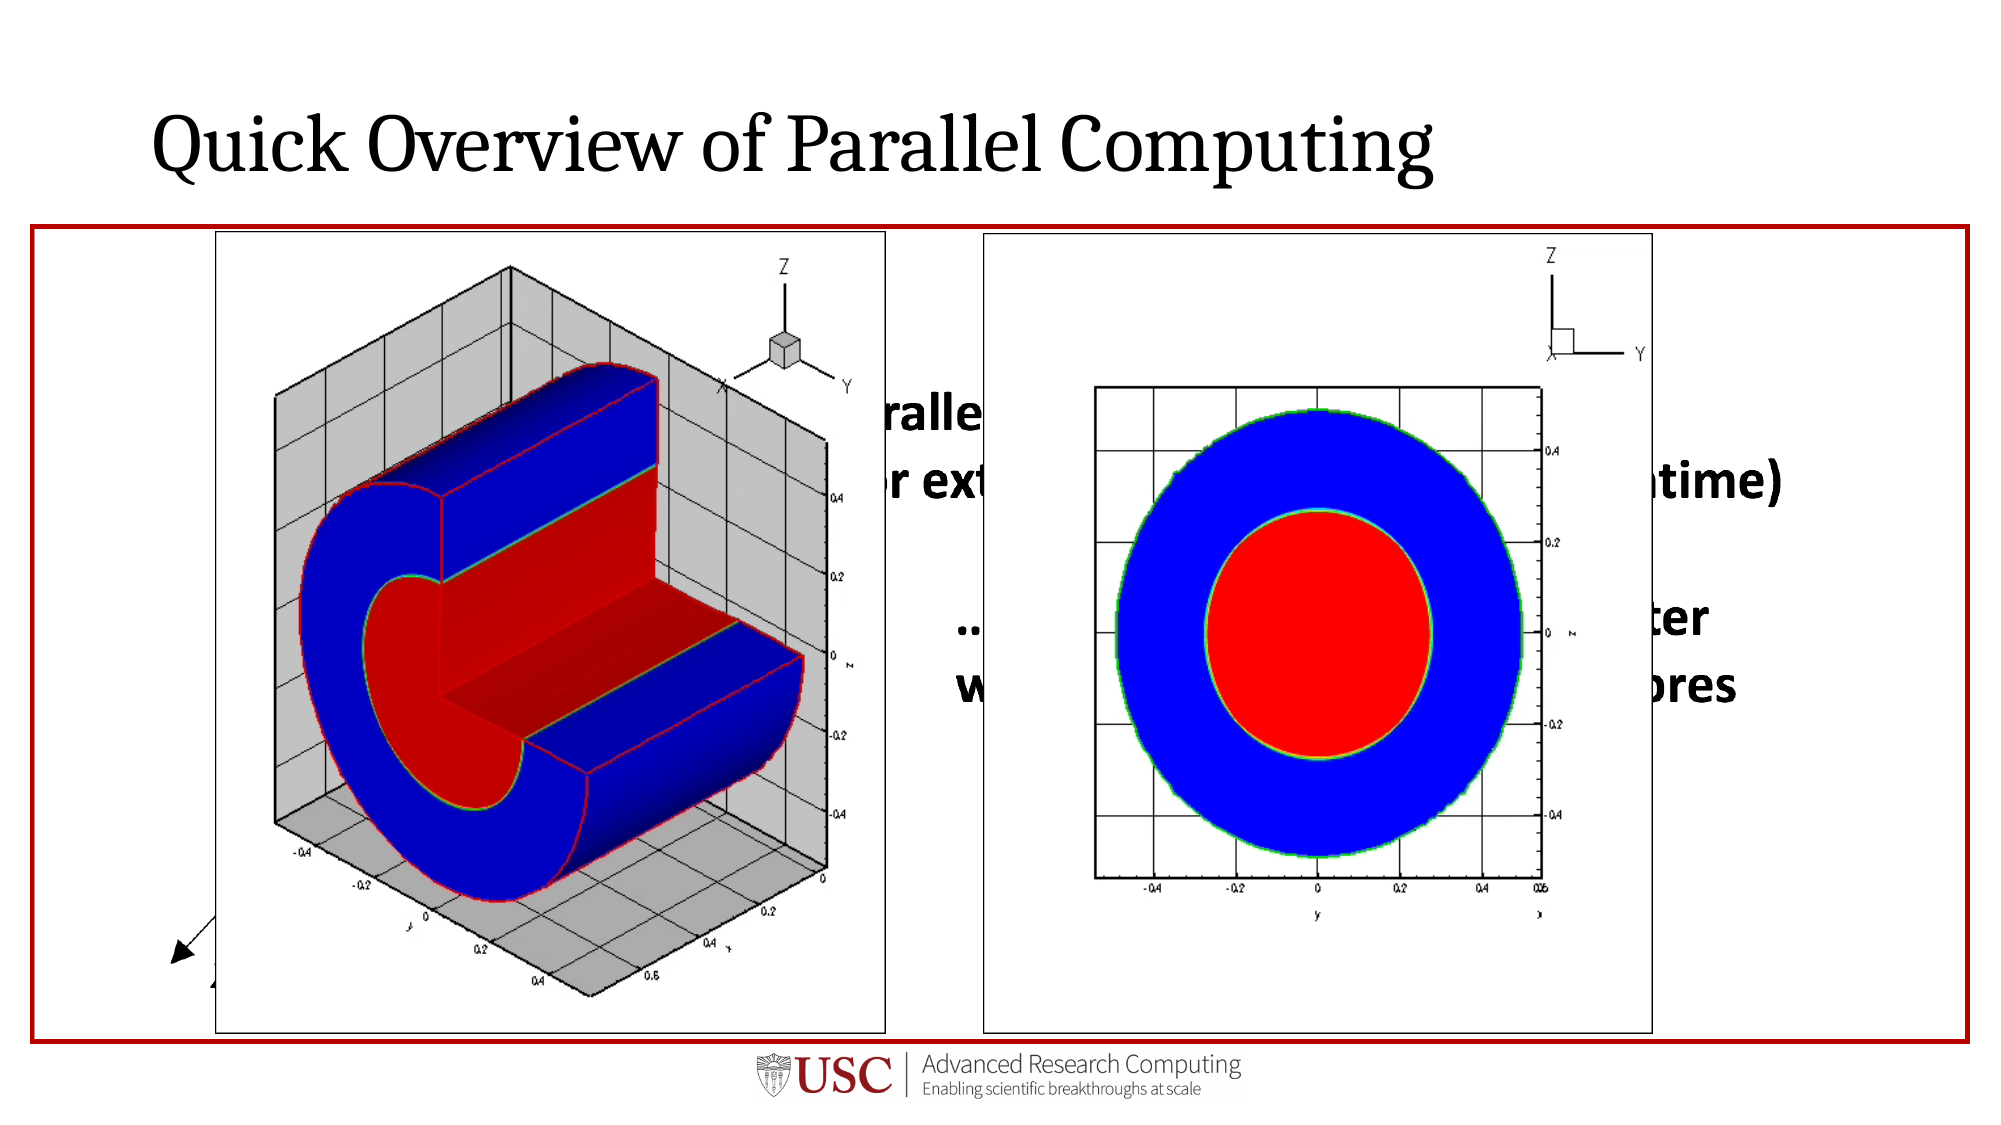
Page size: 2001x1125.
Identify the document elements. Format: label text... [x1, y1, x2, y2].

picture [24, 214, 1975, 1103]
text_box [214, 231, 886, 1034]
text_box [982, 232, 1654, 1034]
title Quick Overview of Parallel Computing [137, 59, 1863, 214]
